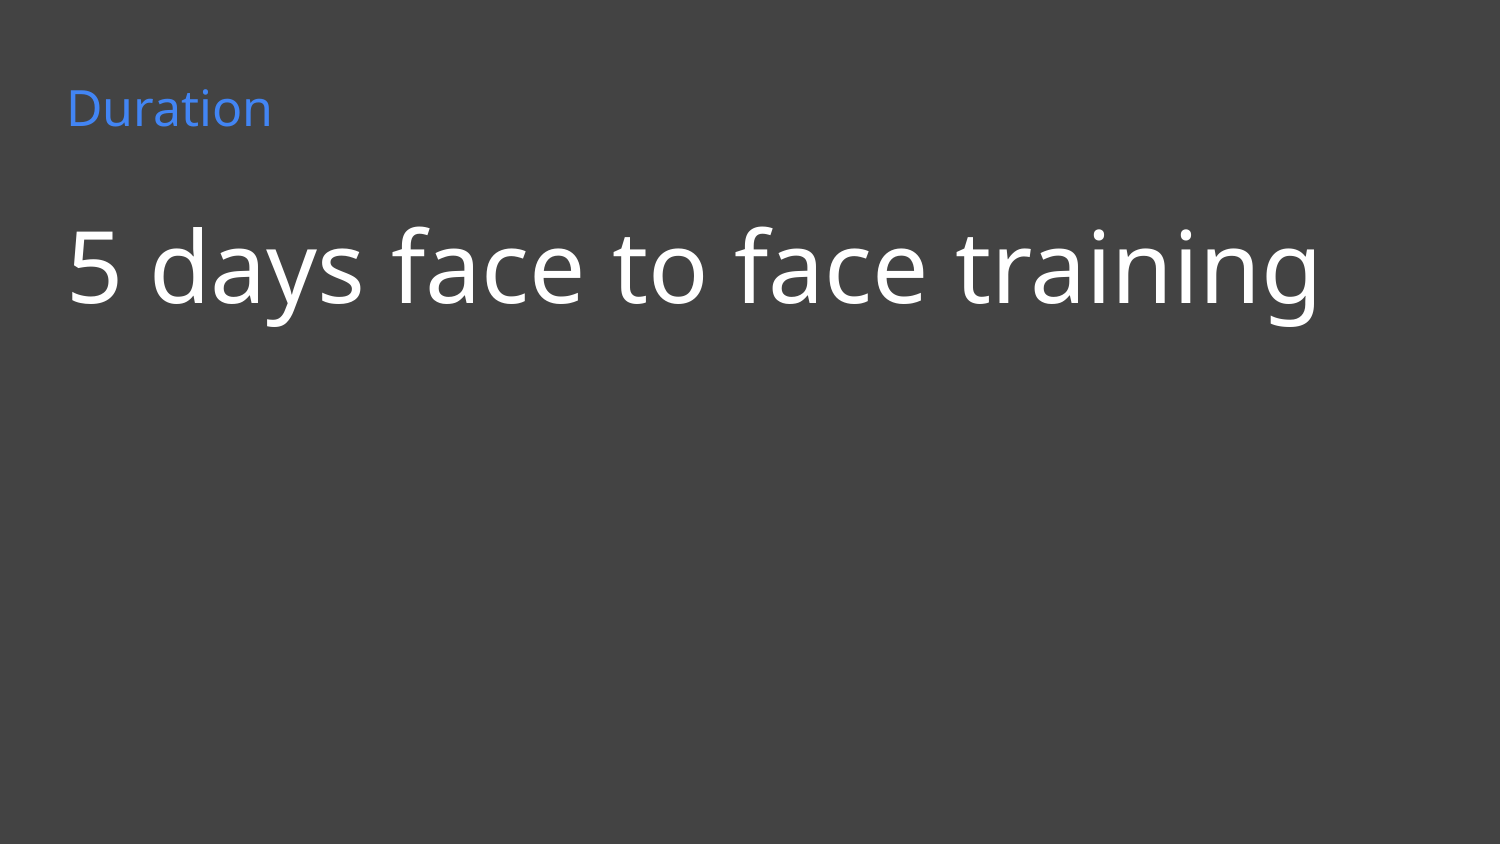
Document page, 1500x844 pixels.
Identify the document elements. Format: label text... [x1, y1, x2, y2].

list 5 days face to face training [51, 189, 1449, 750]
title Duration [51, 72, 1449, 167]
